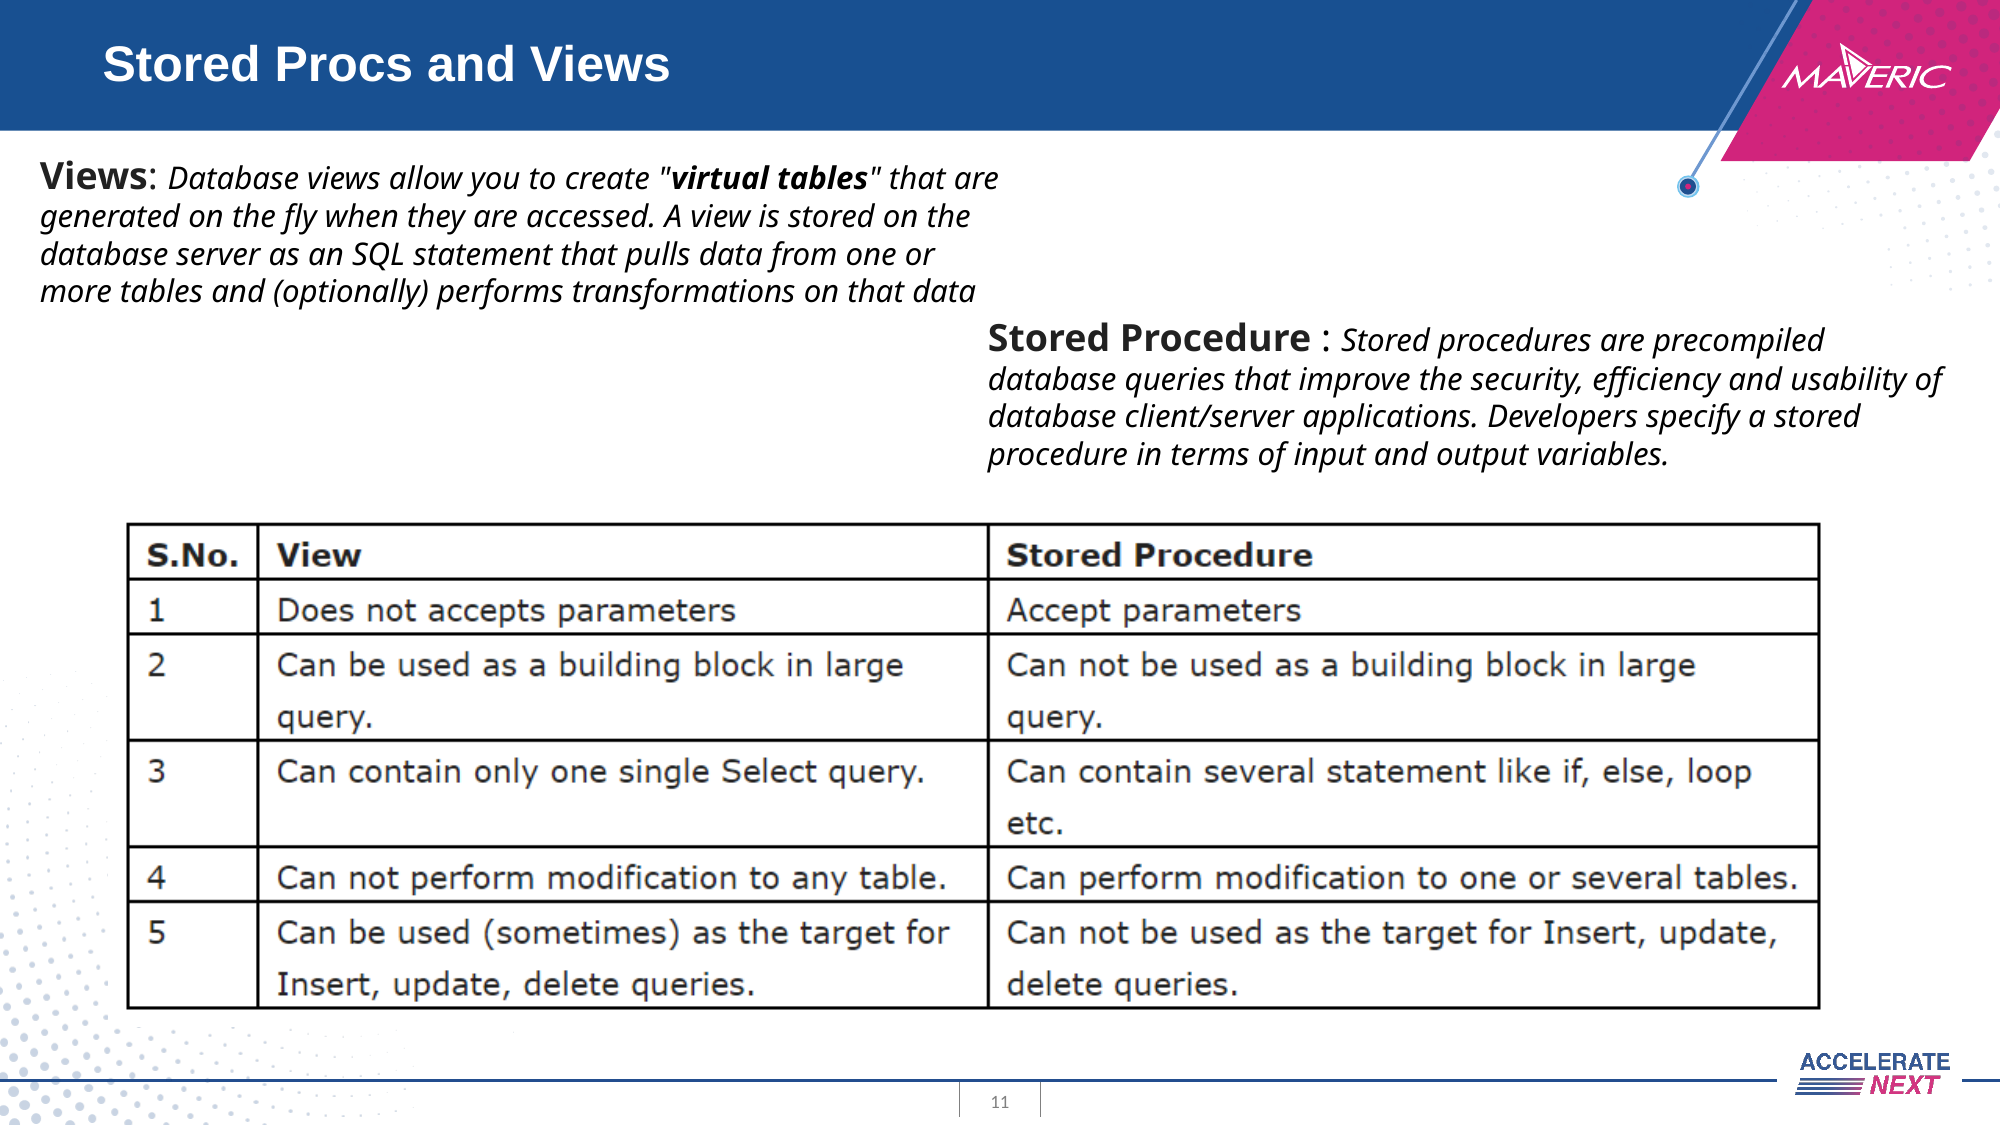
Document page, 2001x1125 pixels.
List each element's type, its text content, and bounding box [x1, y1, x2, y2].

text_box Stored Procedure : Stored procedures are precompiled database queries that improve the security, efficiency and usability of database client/server applications. Developers specify a stored procedure in terms of input and output variables. [973, 306, 1975, 479]
picture [0, 509, 1838, 1125]
slide_number 11 [959, 1083, 1041, 1119]
text_box Views: Database views allow you to create "virtual tables" that are generated on the fly when they are accessed. A view is stored on the database server as an SQL statement that pulls data from one or more tables and (optionally) performs transformations on that data [24, 144, 1027, 317]
title Stored Procs and Views [87, 30, 1678, 102]
picture [1791, 1051, 1953, 1097]
